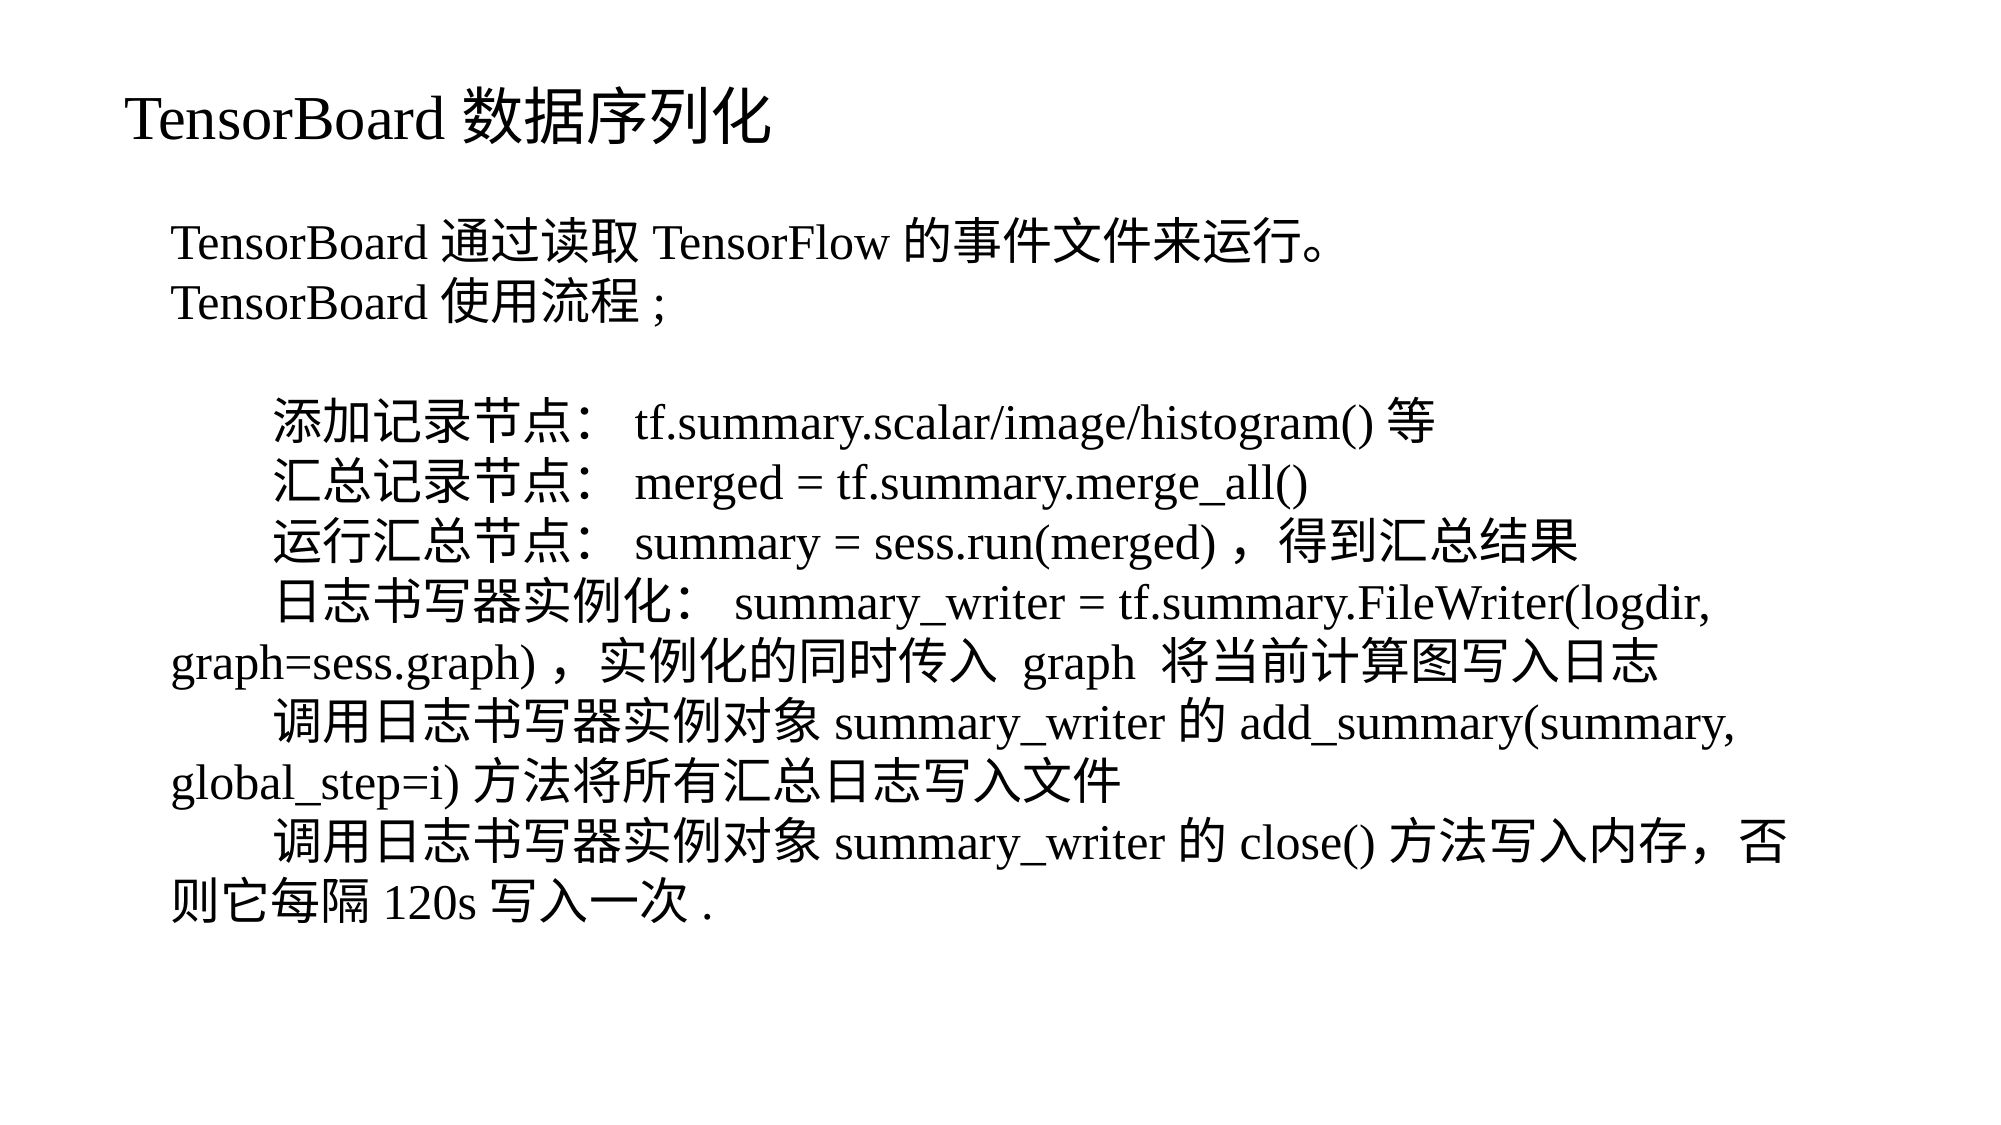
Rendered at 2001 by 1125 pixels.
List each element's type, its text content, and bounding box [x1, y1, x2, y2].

text_box TensorBoard数据序列化 [109, 69, 1198, 159]
text_box TensorBoard通过读取TensorFlow的事件文件来运行。 TensorBoard使用流程; 添加记录节点：tf.summary.scalar/image/histogram()等 汇总记录节点：merged = tf.summary.merge_all() 运行汇总节点：summary = sess.run(merged)，得到汇总结果 日志书写器实例化：summary_writer = tf.summary.FileWriter(logdir, graph=sess.graph)，实例化的同时传入 graph 将当前计算图写入日志 调用日志书写器实例对象summary_writer的add_summary(summary, global_step=i)方法将所有汇总日志写入文件 调用日志书写器实例对象summary_writer的close()方法写入内存，否则它每隔120s写入一次. [155, 201, 1826, 937]
